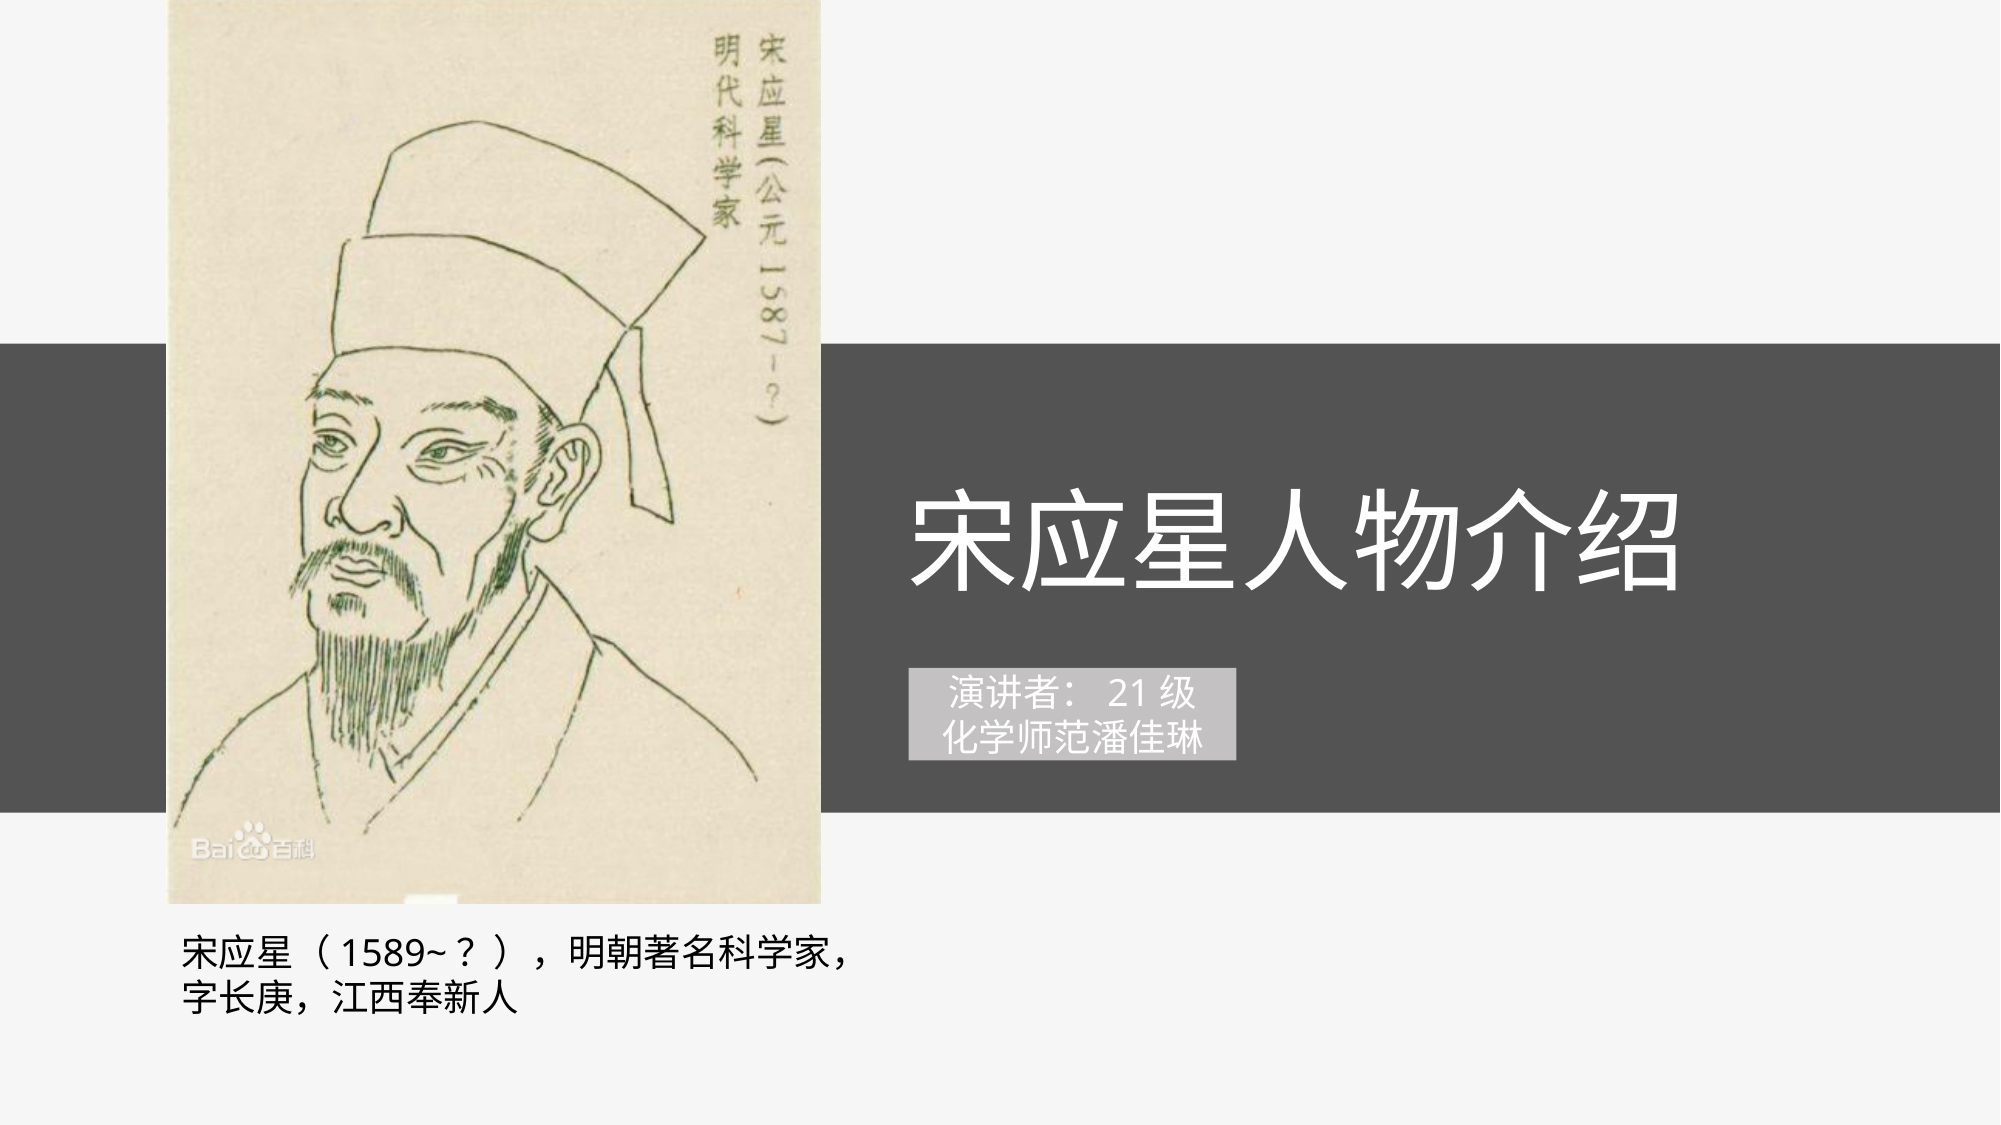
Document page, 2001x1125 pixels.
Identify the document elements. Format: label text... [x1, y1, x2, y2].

text_box 宋应星人物介绍 [892, 421, 1872, 656]
text_box [0, 343, 166, 814]
text_box 宋应星（1589~？），明朝著名科学家，字长庚，江西奉新人 [166, 921, 899, 1027]
picture [166, 0, 821, 904]
text_box 演讲者：21级 化学师范潘佳琳 [908, 667, 1237, 761]
text_box [821, 343, 2000, 814]
